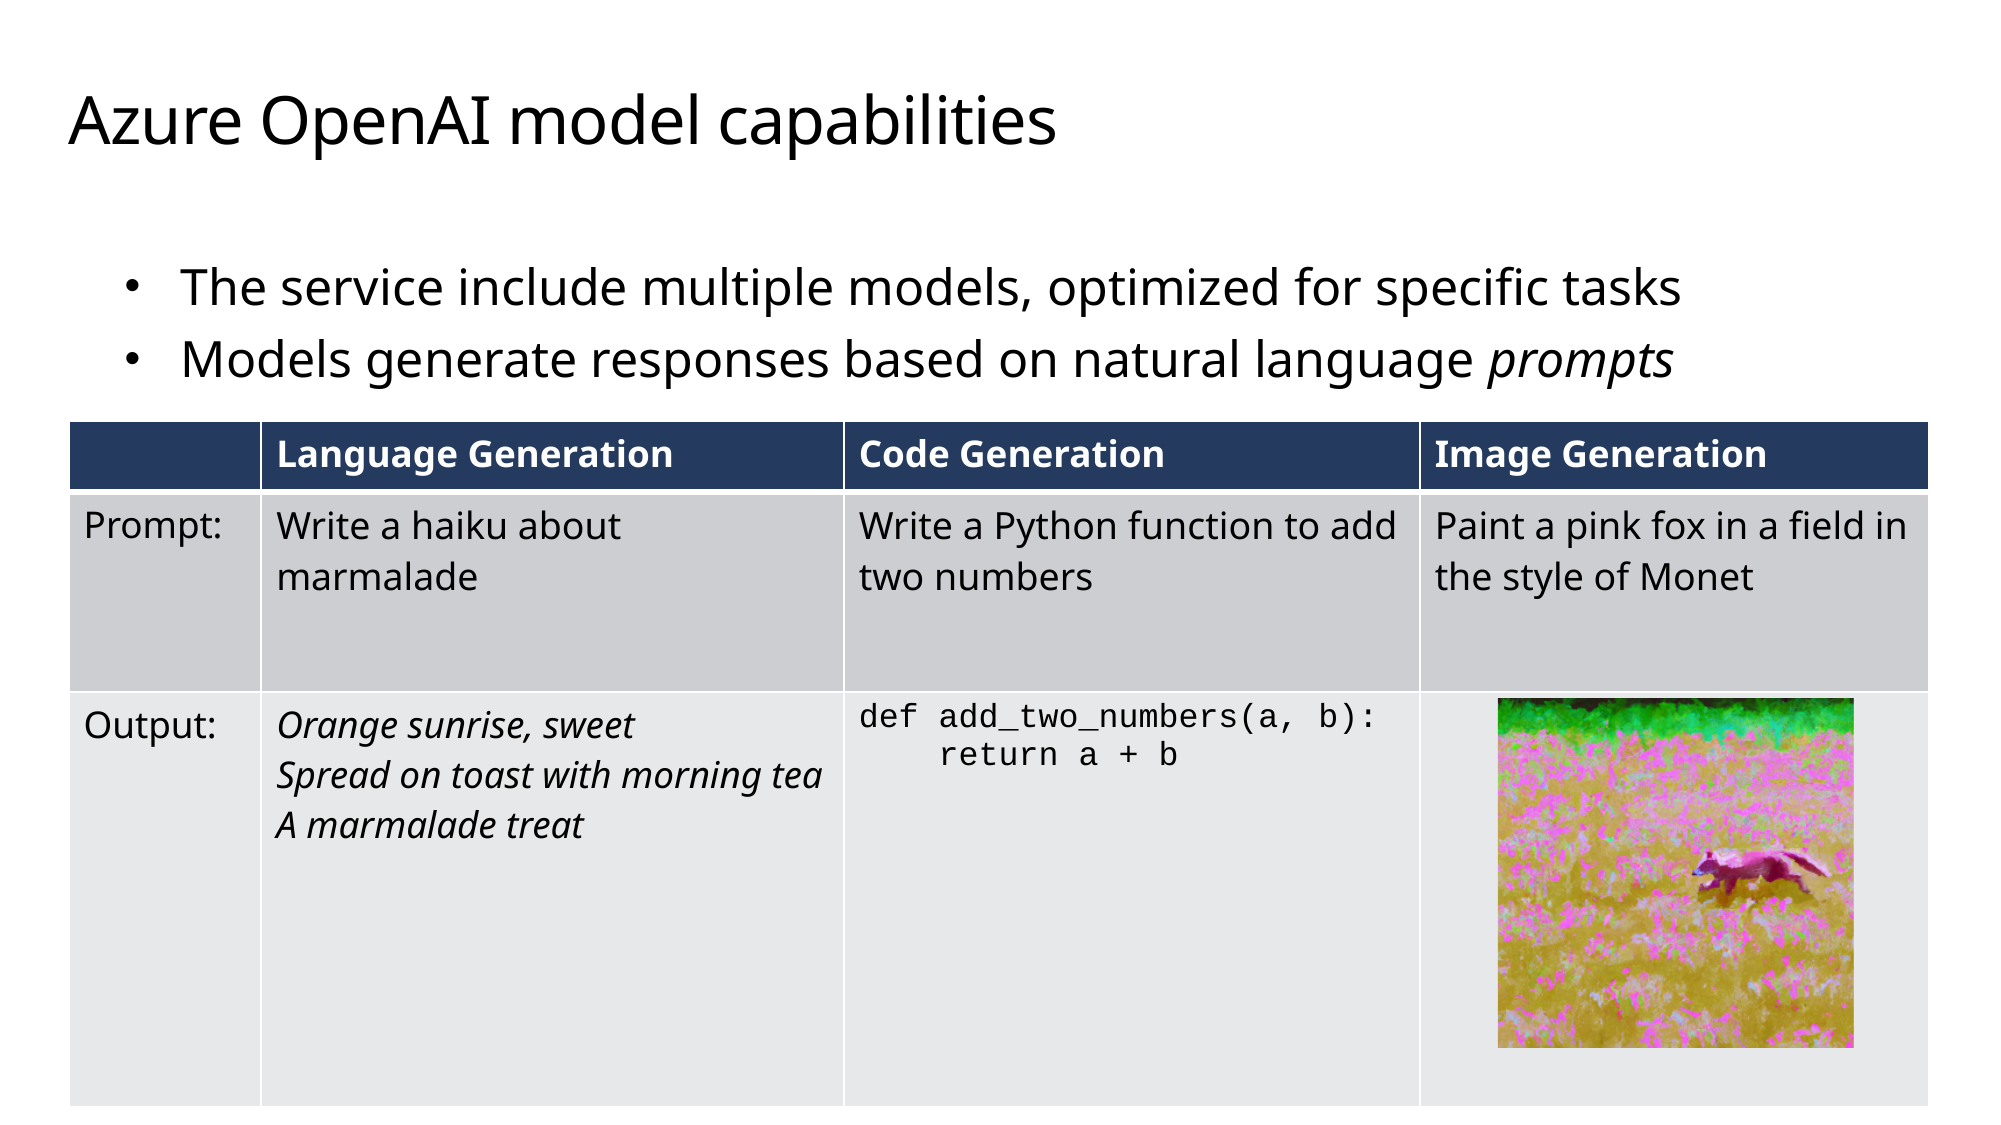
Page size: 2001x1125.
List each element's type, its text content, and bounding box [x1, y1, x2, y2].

table_header [70, 422, 109, 489]
table_cell Output: [70, 693, 260, 1106]
text_box The service include multiple models, optimized for specific tasks Models generate responses based on natural language prompts [109, 247, 1940, 699]
picture [1497, 698, 1855, 1048]
table_cell Prompt: [70, 495, 109, 691]
table_cell Orange sunrise, sweet Spread on toast with morning tea A marmalade treat [262, 699, 843, 1106]
table_cell def add_two_numbers(a, b): return a + b [845, 699, 1419, 1106]
title Azure OpenAI model capabilities [68, 72, 1930, 184]
table_cell [1421, 699, 1928, 1106]
